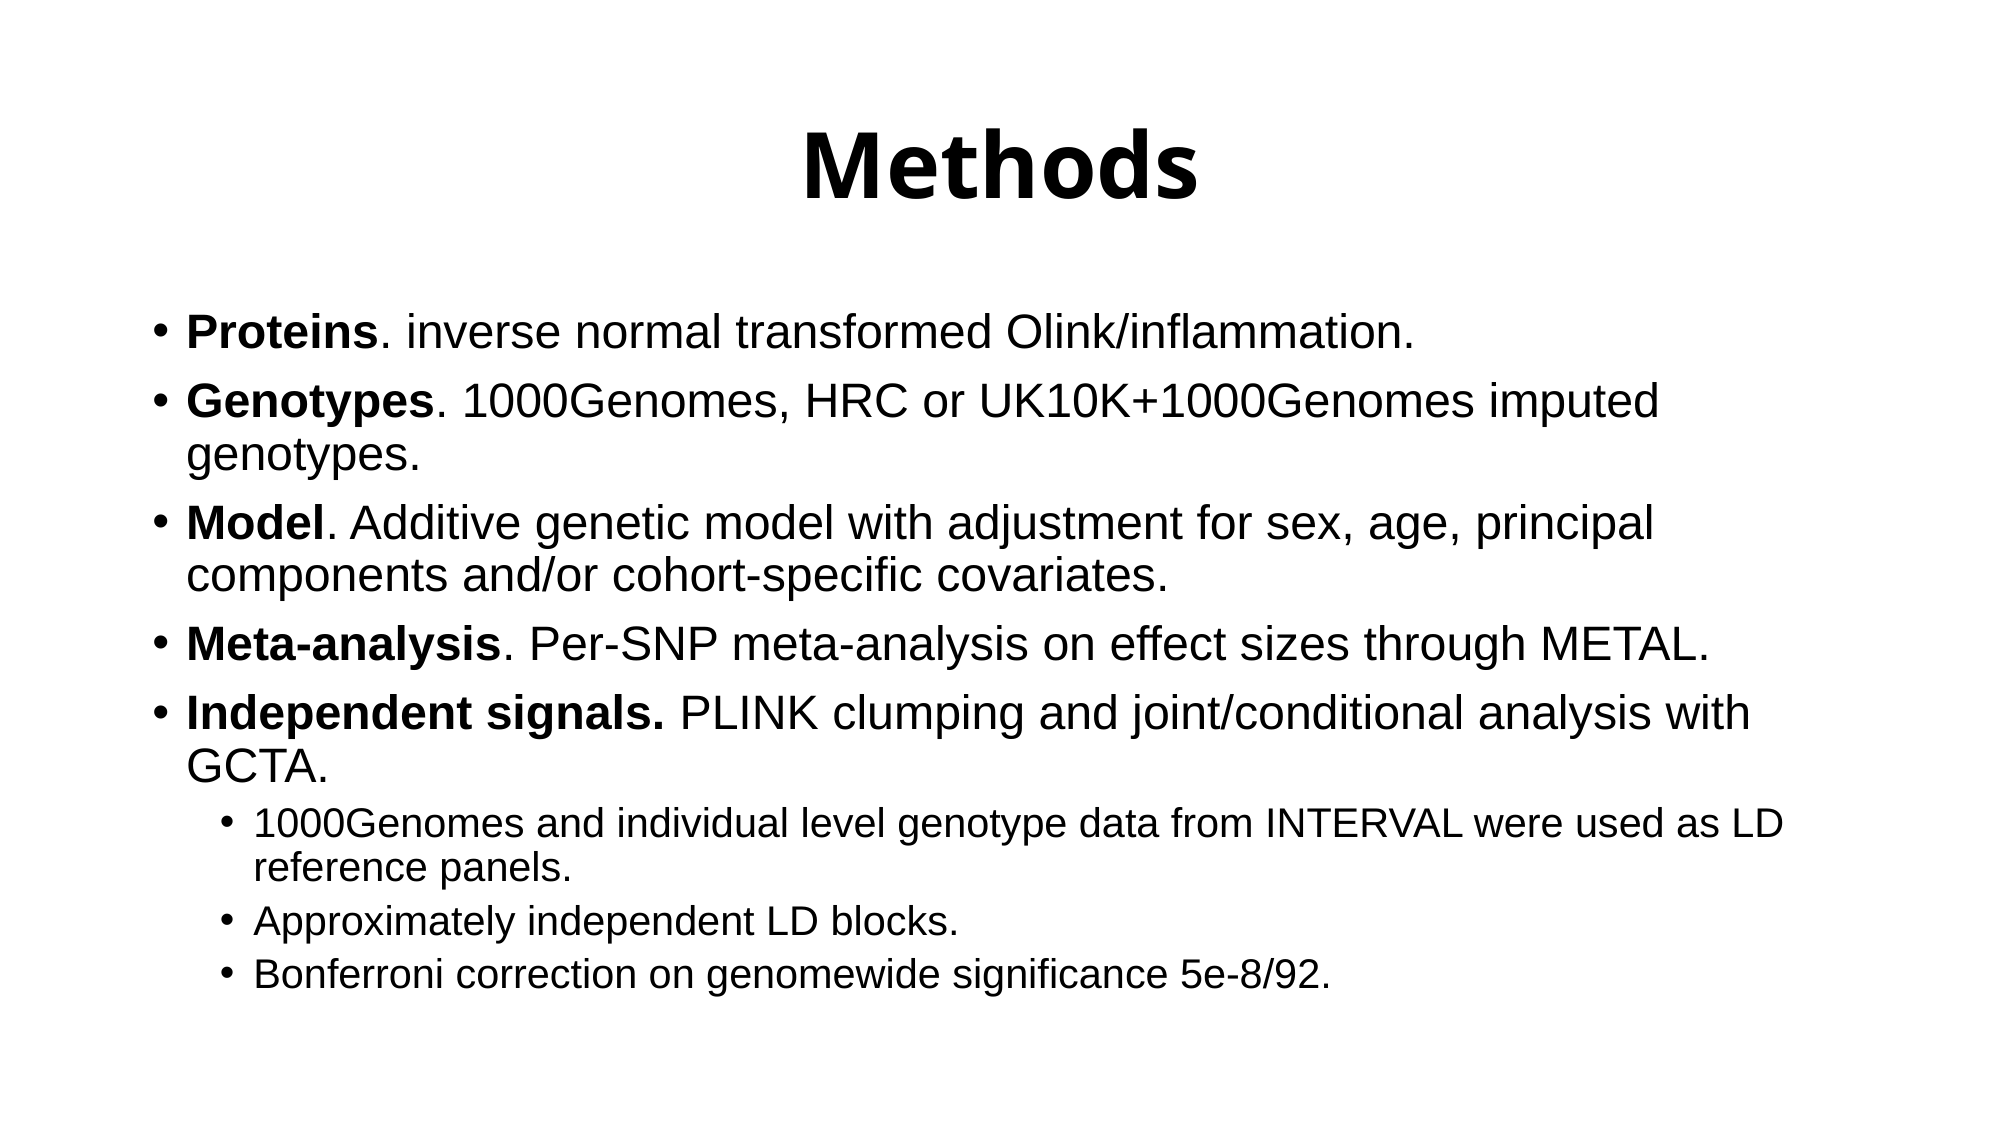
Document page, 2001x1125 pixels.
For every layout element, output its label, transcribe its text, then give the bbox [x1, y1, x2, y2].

list Proteins. inverse normal transformed Olink/inflammation. Genotypes. 1000Genomes, HRC or UK10K+1000Genomes imputed genotypes. Model. Additive genetic model with adjustment for sex, age, principal components and/or cohort-specific covariates. Meta-analysis. Per-SNP meta-analysis on effect sizes through METAL. Independent signals. PLINK clumping and joint/conditional analysis with GCTA. 1000Genomes and individual level genotype data from INTERVAL were used as LD reference panels. Approximately independent LD blocks. Bonferroni correction on genomewide significance 5e-8/92. [137, 299, 1863, 1014]
title Methods [137, 59, 1863, 278]
